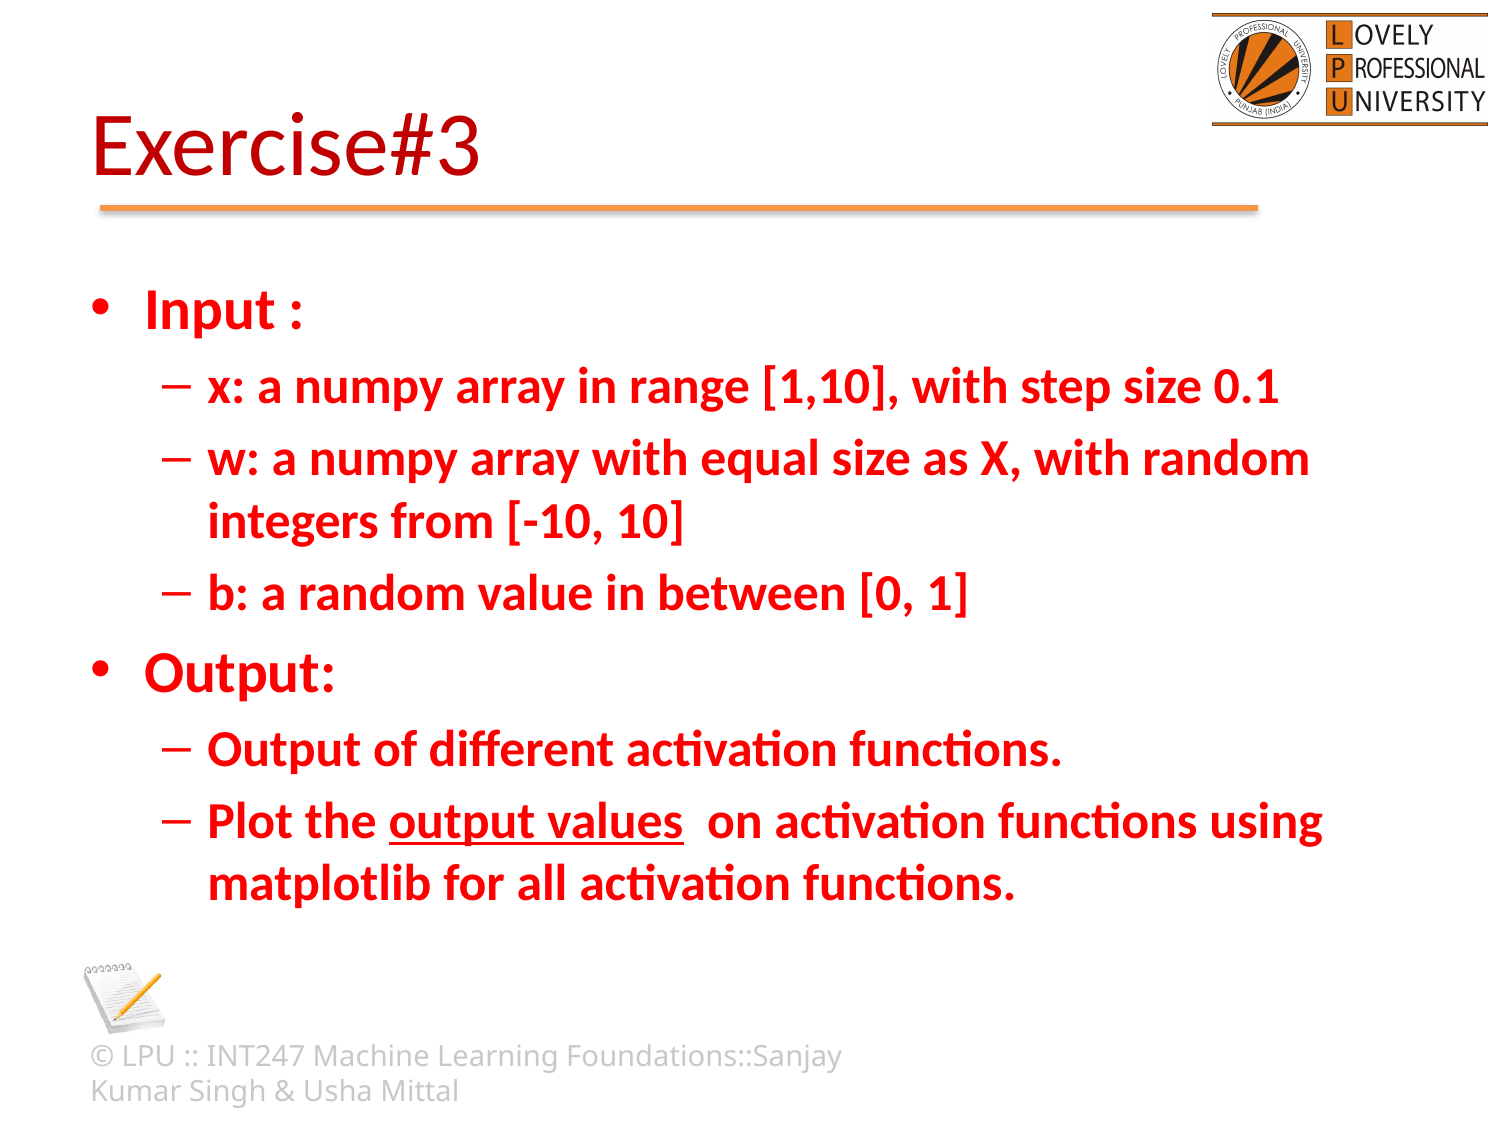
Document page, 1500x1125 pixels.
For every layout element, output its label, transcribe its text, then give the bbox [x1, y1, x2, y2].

picture [74, 958, 169, 1047]
title Exercise#3 [75, 45, 1425, 233]
slide_number © LPU :: INT247 Machine Learning Foundations::Sanjay Kumar Singh & Usha Mittal [75, 1042, 916, 1103]
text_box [1212, 13, 1488, 126]
list Input : x: a numpy array in range [1,10], with step size 0.1 w: a numpy array with equal size as X, with random integers from [-10, 10] b: a random value in between [0, 1] Output: Output of different activation functions. Plot the output values on activation functions using matplotlib for all activation functions. [788, 262, 1425, 926]
text_box [75, 262, 788, 1005]
